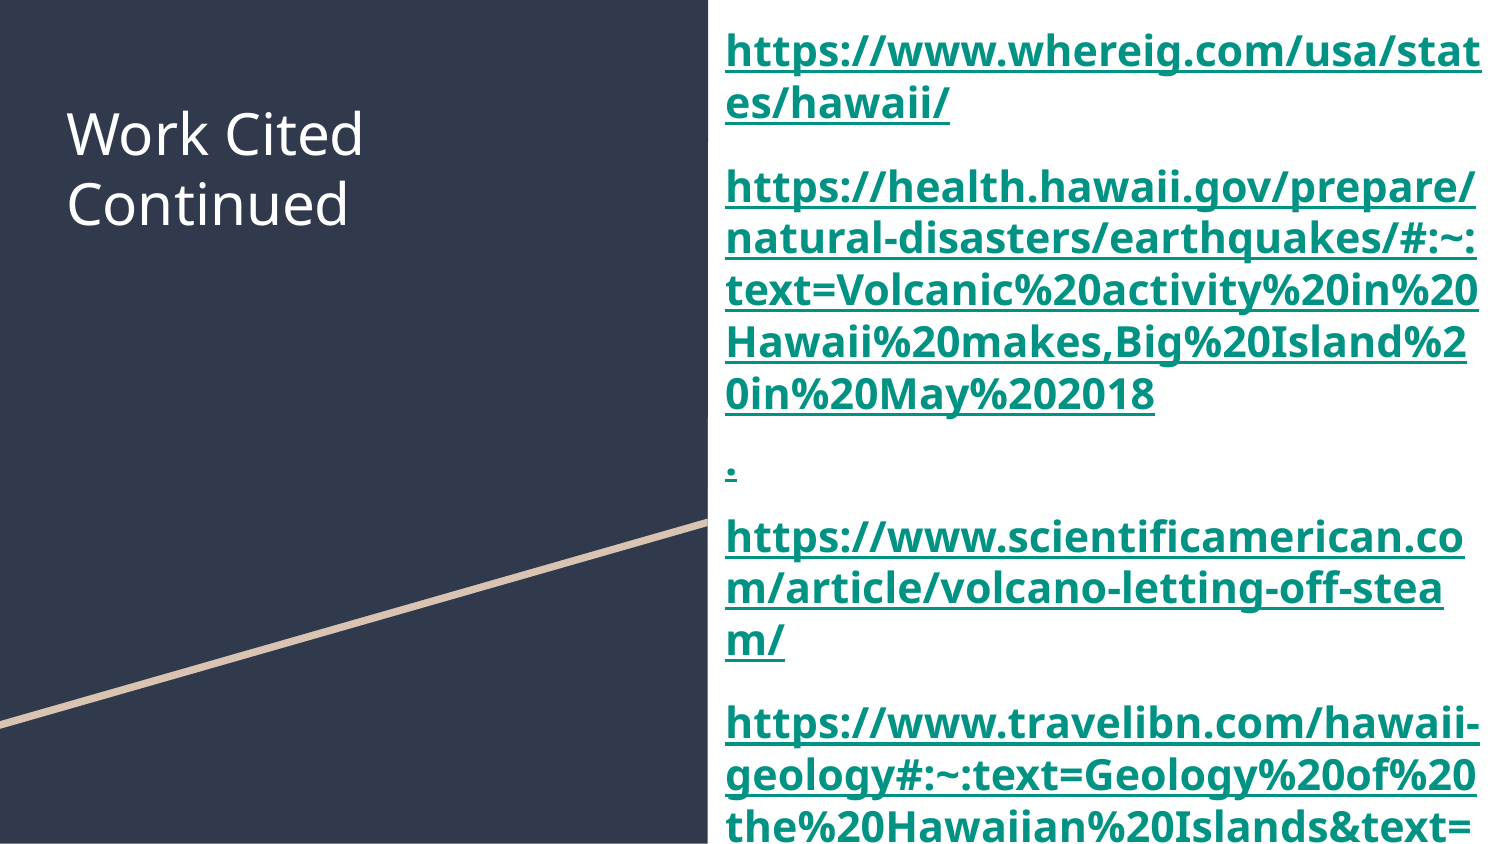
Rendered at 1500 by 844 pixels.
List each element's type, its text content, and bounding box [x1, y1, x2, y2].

title Work Cited Continued [51, 82, 660, 494]
list https://www.whereig.com/usa/states/hawaii/ https://health.hawaii.gov/prepare/natural-disasters/earthquakes/#:~:text=Volcanic%20activity%20in%20Hawaii%20makes,Big%20Island%20in%20May%202018. https://www.scientificamerican.com/article/volcano-letting-off-steam/ https://www.travelibn.com/hawaii-geology#:~:text=Geology%20of%20the%20Hawaiian%20Islands&text=A%20magnet%20for%20geologists%2C%20volcanologists,the%20history%20of%20our%20planet. https://www.hawaii-guide.com/content/posts/hawaii_geology_and_geography https://www.mauiaccommodations.com/blog/20-quirky-facts-about-hawaii/ [710, 0, 1500, 844]
